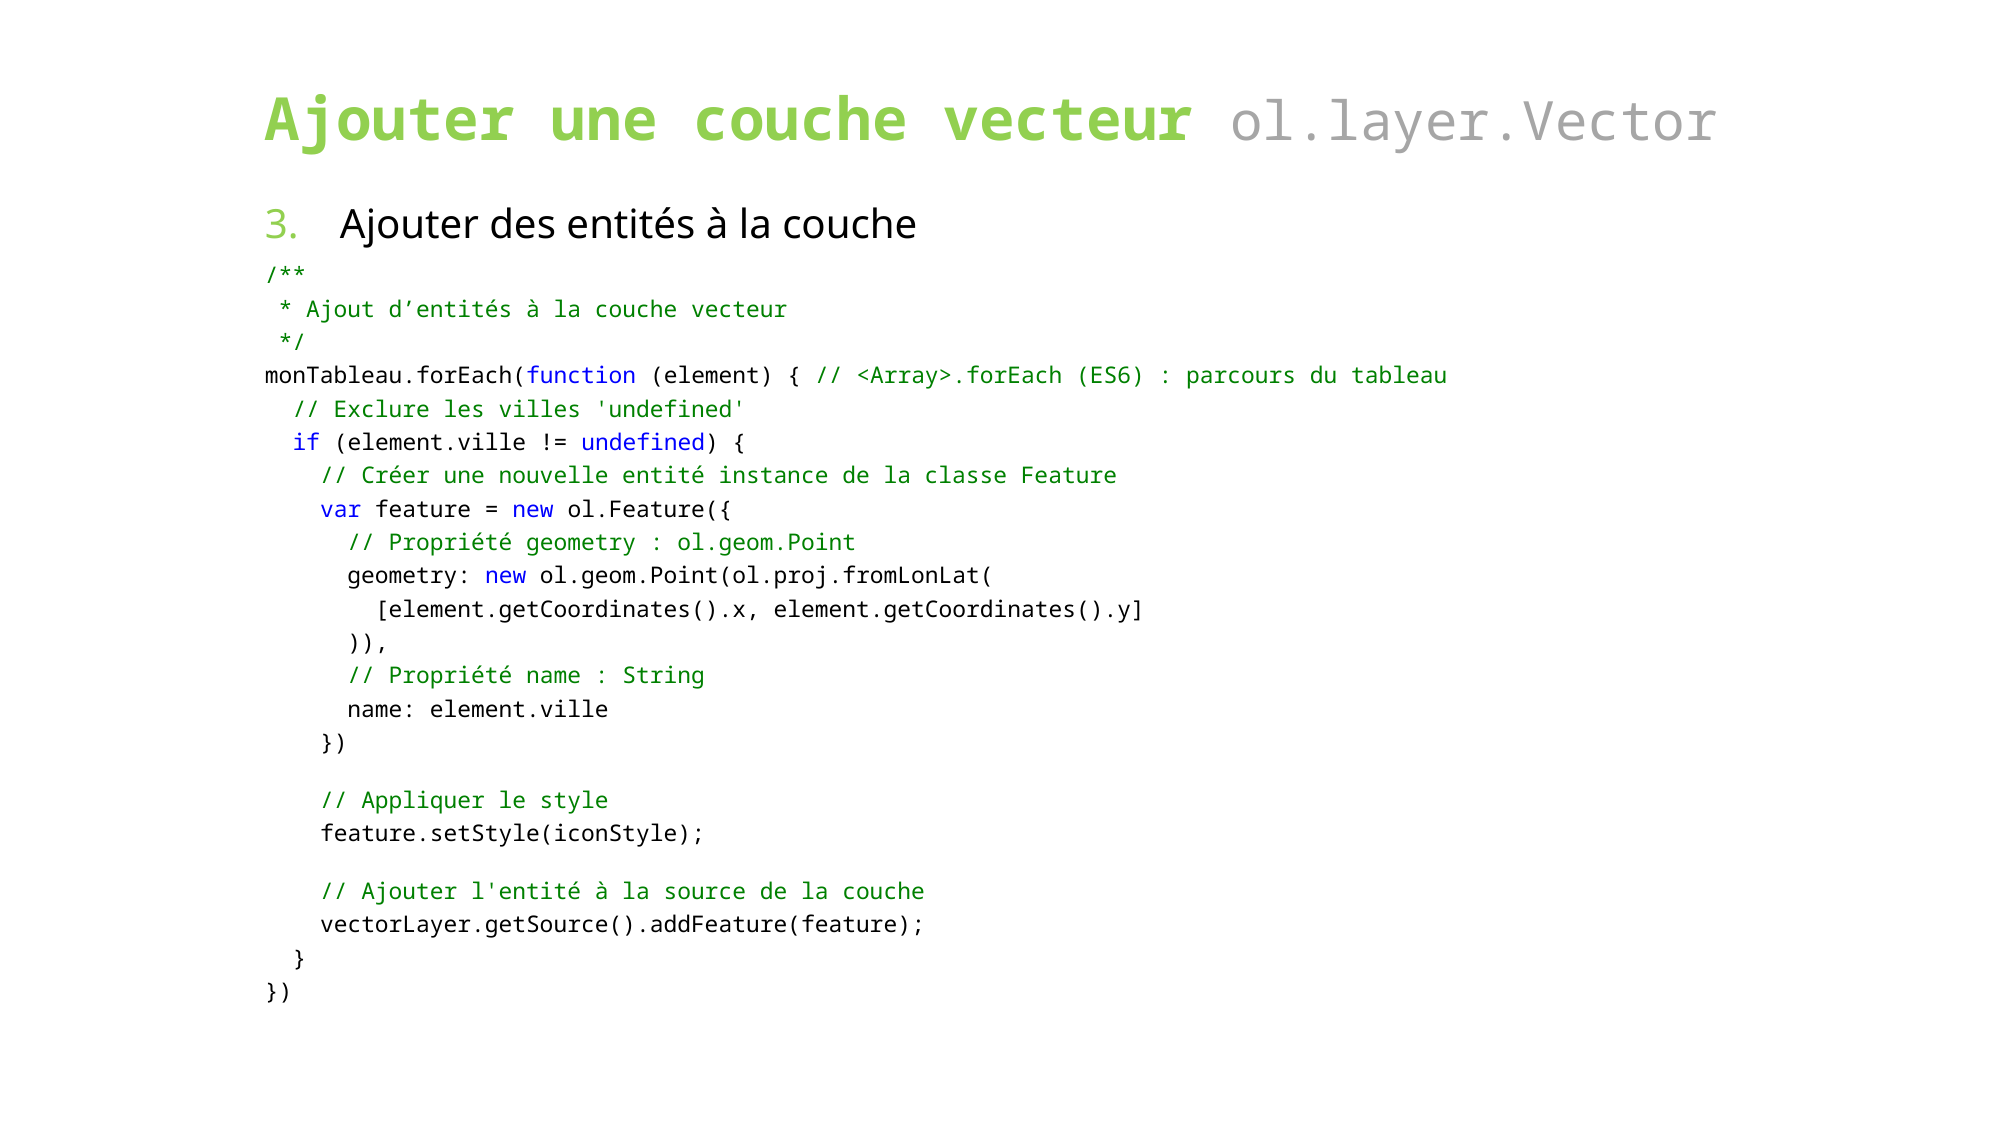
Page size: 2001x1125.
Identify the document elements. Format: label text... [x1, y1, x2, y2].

title Ajouter une couche vecteur ol.layer.Vector [249, 75, 1750, 161]
list Ajouter des entités à la couche /** * Ajout d’entités à la couche vecteur */ monTableau.forEach(function (element) { // <Array>.forEach (ES6) : parcours du tableau // Exclure les villes 'undefined' if (element.ville != undefined) { // Créer une nouvelle entité instance de la classe Feature var feature = new ol.Feature({ // Propriété geometry : ol.geom.Point geometry: new ol.geom.Point(ol.proj.fromLonLat( [element.getCoordinates().x, element.getCoordinates().y] )), // Propriété name : String name: element.ville }) // Appliquer le style feature.setStyle(iconStyle); // Ajouter l'entité à la source de la couche vectorLayer.getSource().addFeature(feature); } }) [249, 196, 1839, 1024]
